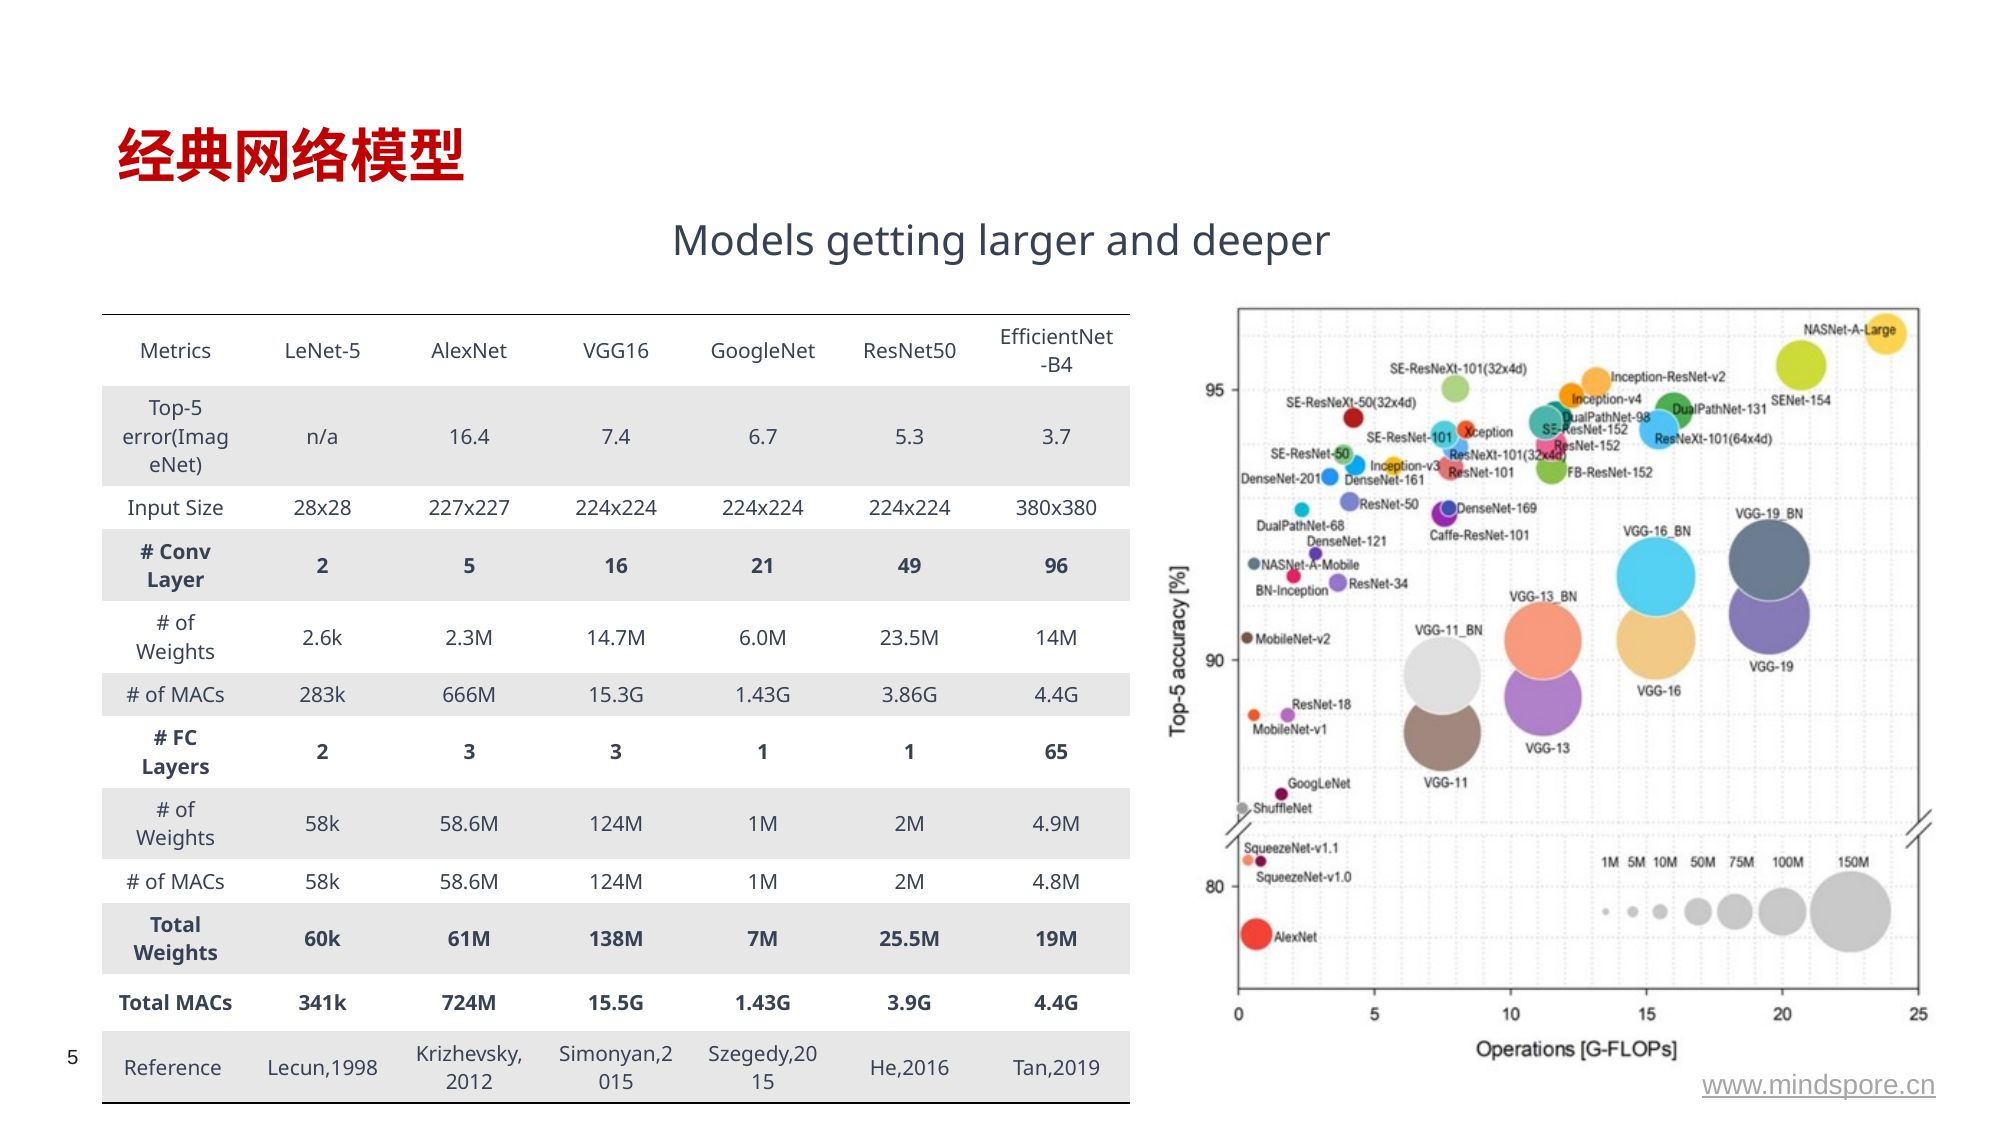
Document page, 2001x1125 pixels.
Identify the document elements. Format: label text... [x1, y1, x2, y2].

table_cell 14.7M [543, 601, 690, 673]
table_cell 6.7 [690, 386, 836, 486]
table_cell 4.8M [983, 859, 1130, 903]
table_cell 6.0M [690, 601, 836, 673]
table_cell 2M [836, 859, 983, 903]
table_cell Top-5 error(ImageNet) [102, 386, 249, 486]
table_cell 96 [983, 529, 1130, 601]
table_cell 341k [249, 974, 396, 1031]
table_cell 224x224 [836, 486, 983, 529]
table_cell 16.4 [396, 386, 543, 486]
table_cell # of MACs [102, 673, 249, 716]
table_cell 14M [983, 601, 1130, 673]
table_cell 2.6k [249, 601, 396, 673]
table_cell He,2016 [836, 1031, 983, 1102]
table_cell 23.5M [836, 601, 983, 673]
table_header Metrics [102, 315, 249, 386]
table_cell 1.43G [690, 673, 836, 716]
table_cell 3.9G [836, 974, 983, 1031]
table_cell 7M [690, 903, 836, 974]
table_cell 2.3M [396, 601, 543, 673]
table_header AlexNet [396, 315, 543, 386]
table_cell 724M [396, 974, 543, 1031]
table_cell 1 [836, 716, 983, 788]
table_cell # of Weights [102, 788, 249, 859]
table_header LeNet-5 [249, 315, 396, 386]
table_cell 2M [836, 788, 983, 859]
table_cell 4.9M [983, 788, 1130, 859]
table_cell Szegedy,2015 [690, 1031, 836, 1102]
table_cell Krizhevsky,2012 [396, 1031, 543, 1102]
table_cell 2 [249, 716, 396, 788]
table_cell 58k [249, 788, 396, 859]
table_cell 7.4 [543, 386, 690, 486]
table_cell 124M [543, 788, 690, 859]
table_header ResNet50 [836, 315, 983, 386]
table_cell 380x380 [983, 486, 1130, 529]
table_cell 4.4G [983, 974, 1130, 1031]
table_cell 138M [543, 903, 690, 974]
table_cell 227x227 [396, 486, 543, 529]
table_cell # of MACs [102, 859, 249, 903]
table_header GoogleNet [690, 315, 836, 386]
table_cell 5.3 [836, 386, 983, 486]
table_cell 5 [396, 529, 543, 601]
table_cell Total MACs [102, 974, 249, 1031]
table_cell 16 [543, 529, 690, 601]
table_cell Reference [102, 1031, 249, 1102]
table_cell 49 [836, 529, 983, 601]
table_cell 25.5M [836, 903, 983, 974]
table_cell 2 [249, 529, 396, 601]
table_cell 3.7 [983, 386, 1130, 486]
table_header VGG16 [543, 315, 690, 386]
table_cell Input Size [102, 486, 249, 529]
table_cell n/a [249, 386, 396, 486]
table_cell 3 [543, 716, 690, 788]
table_cell 21 [690, 529, 836, 601]
table_cell # FC Layers [102, 716, 249, 788]
table_cell 19M [983, 903, 1130, 974]
table_cell # of Weights [102, 601, 249, 673]
table_cell 58.6M [396, 788, 543, 859]
table_cell 3 [396, 716, 543, 788]
table_cell 58k [249, 859, 396, 903]
picture [1153, 278, 1949, 1072]
table_cell 124M [543, 859, 690, 903]
table_cell 58.6M [396, 859, 543, 903]
table_cell Total Weights [102, 903, 249, 974]
table_cell Lecun,1998 [249, 1031, 396, 1102]
table_cell 15.5G [543, 974, 690, 1031]
table_cell 1 [690, 716, 836, 788]
table_cell # Conv Layer [102, 529, 249, 601]
table_cell 65 [983, 716, 1130, 788]
table_cell 224x224 [543, 486, 690, 529]
table_cell 283k [249, 673, 396, 716]
table_cell 1.43G [690, 974, 836, 1031]
table_header EfficientNet-B4 [983, 315, 1130, 386]
table_cell 61M [396, 903, 543, 974]
table_cell 224x224 [690, 486, 836, 529]
table_cell Simonyan,2015 [543, 1031, 690, 1102]
list Models getting larger and deeper [102, 196, 1901, 293]
table_cell 60k [249, 903, 396, 974]
table_cell 3.86G [836, 673, 983, 716]
table_cell 28x28 [249, 486, 396, 529]
table_cell 1M [690, 859, 836, 903]
table_cell 4.4G [983, 673, 1130, 716]
table_cell Tan,2019 [983, 1031, 1130, 1102]
table_cell 1M [690, 788, 836, 859]
title 经典网络模型 [102, 111, 1901, 196]
table_cell 15.3G [543, 673, 690, 716]
table_cell 666M [396, 673, 543, 716]
